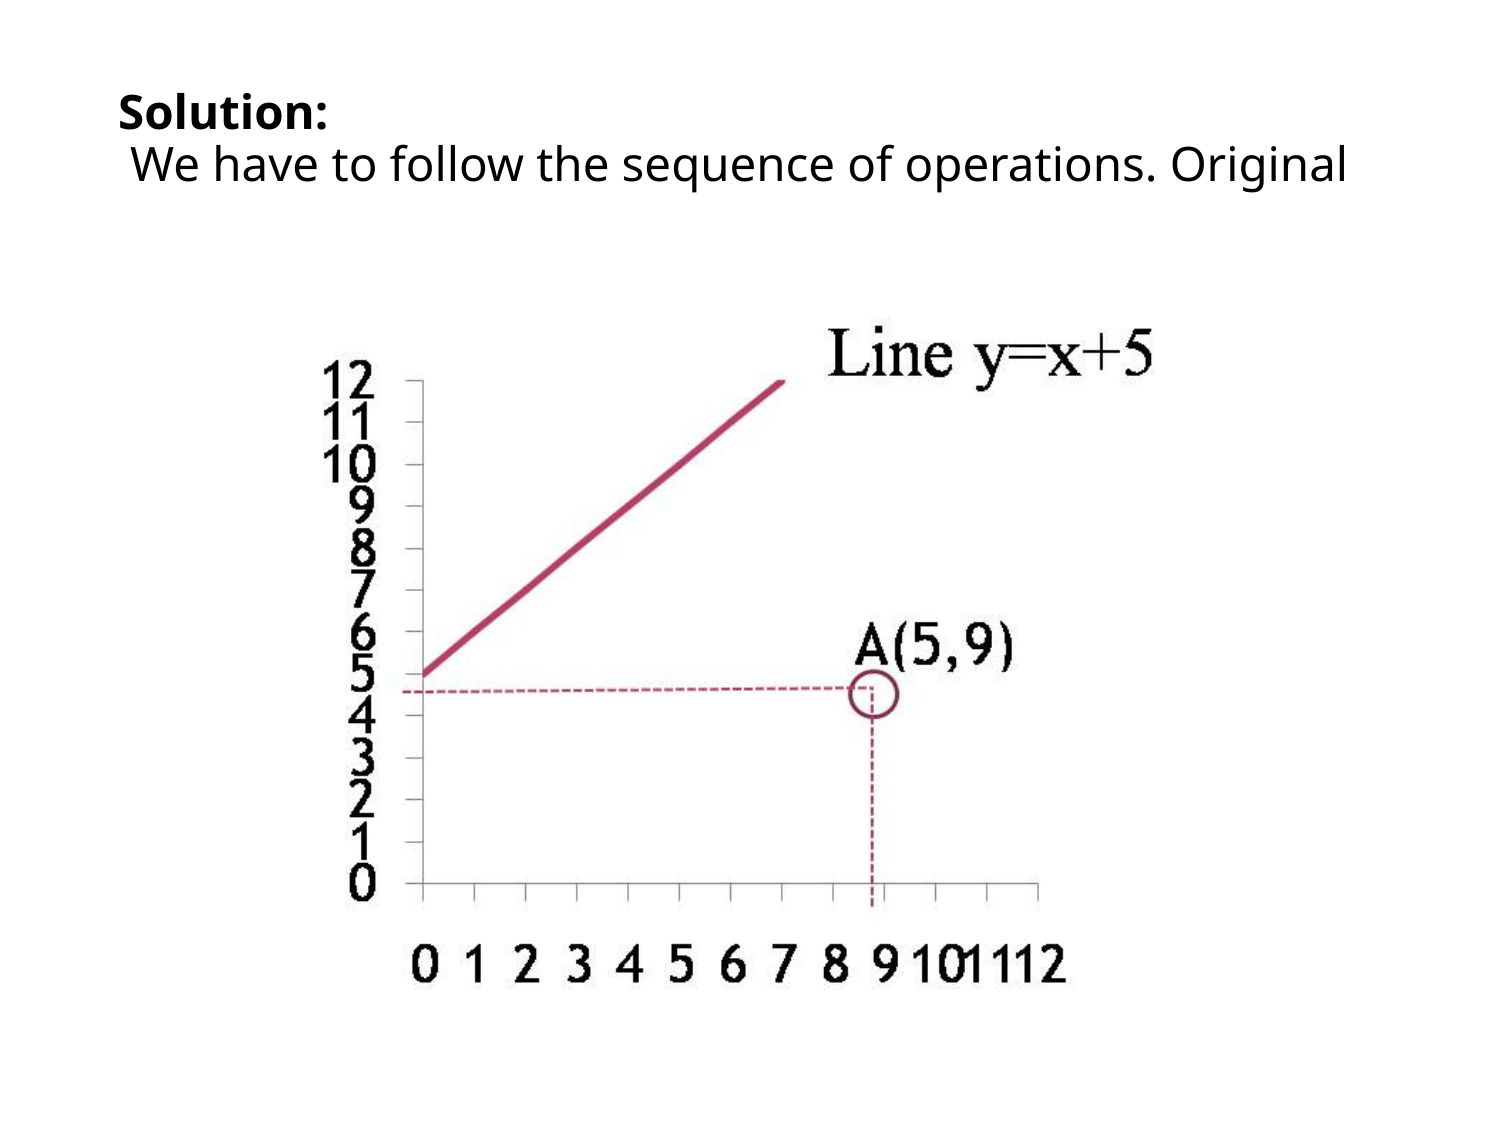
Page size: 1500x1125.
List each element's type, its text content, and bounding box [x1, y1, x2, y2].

title Solution: We have to follow the sequence of operations. Original [103, 59, 1397, 278]
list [303, 299, 1197, 1014]
